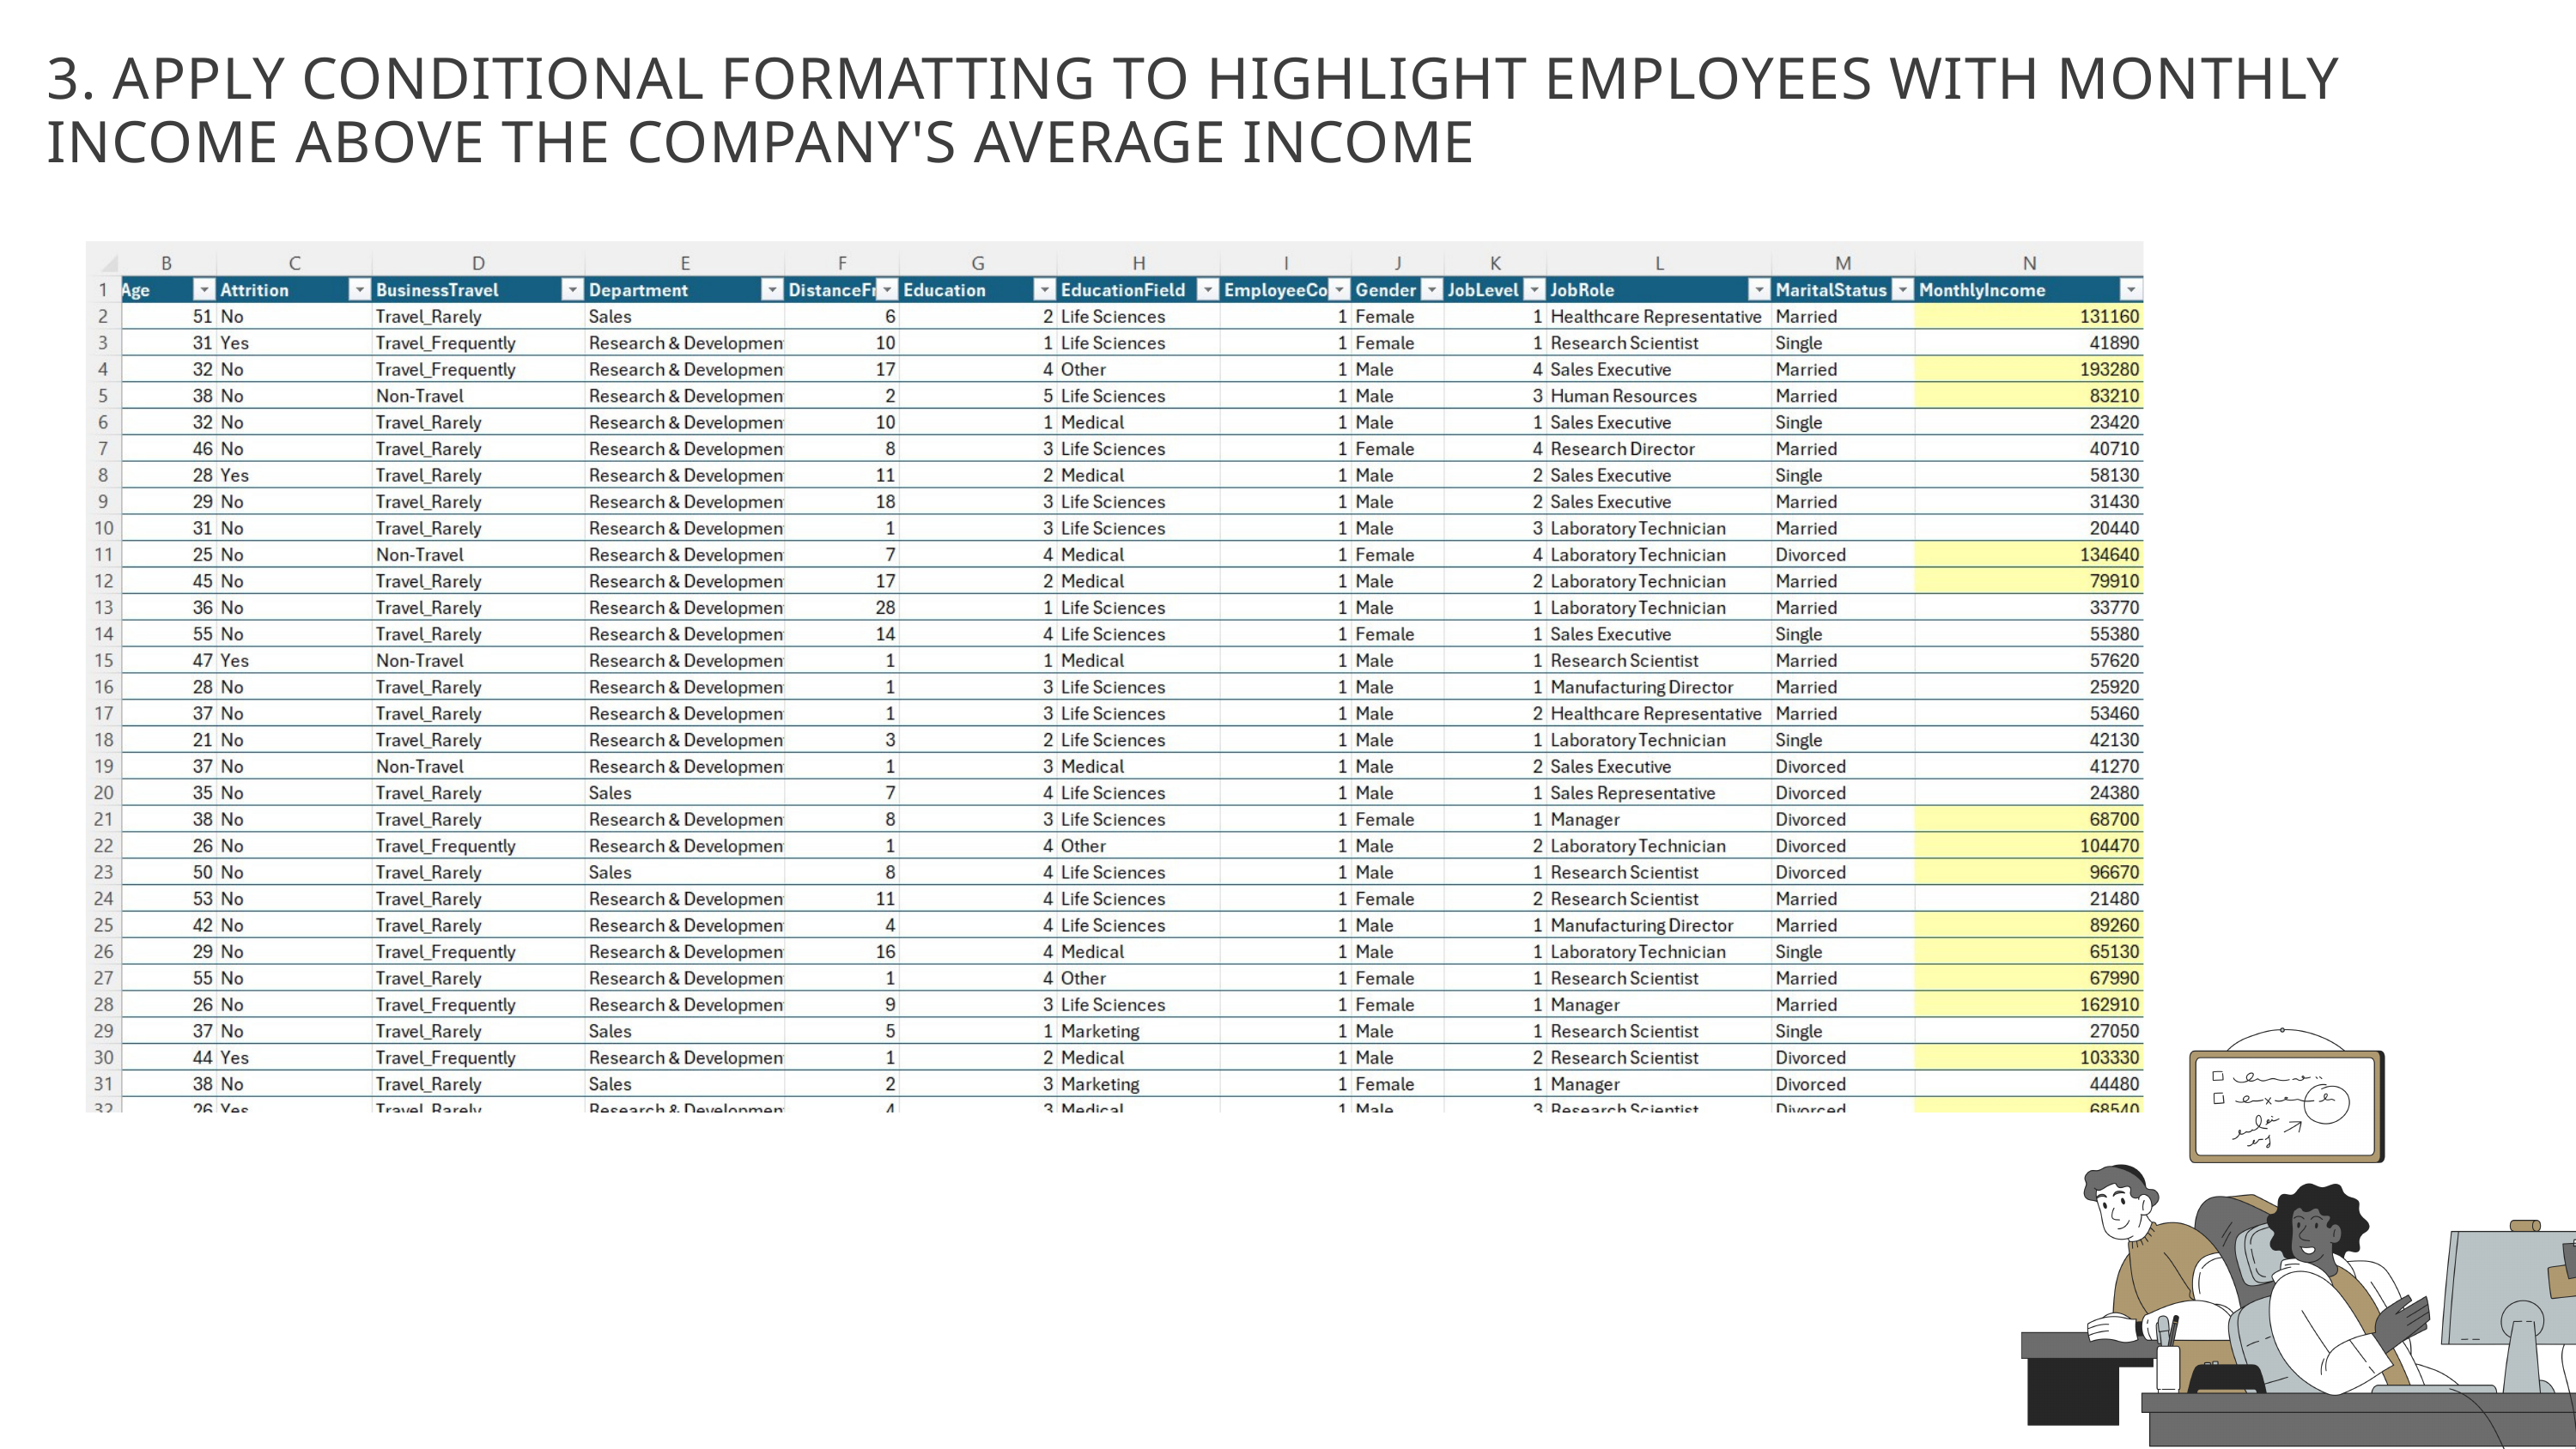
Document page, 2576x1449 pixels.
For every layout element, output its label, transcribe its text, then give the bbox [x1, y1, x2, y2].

text_box 3. APPLY CONDITIONAL FORMATTING TO HIGHLIGHT EMPLOYEES WITH MONTHLY INCOME ABOVE THE COMPANY'S AVERAGE INCOME [46, 46, 2460, 174]
text_box [2020, 1026, 2576, 1449]
text_box [85, 241, 2144, 1113]
